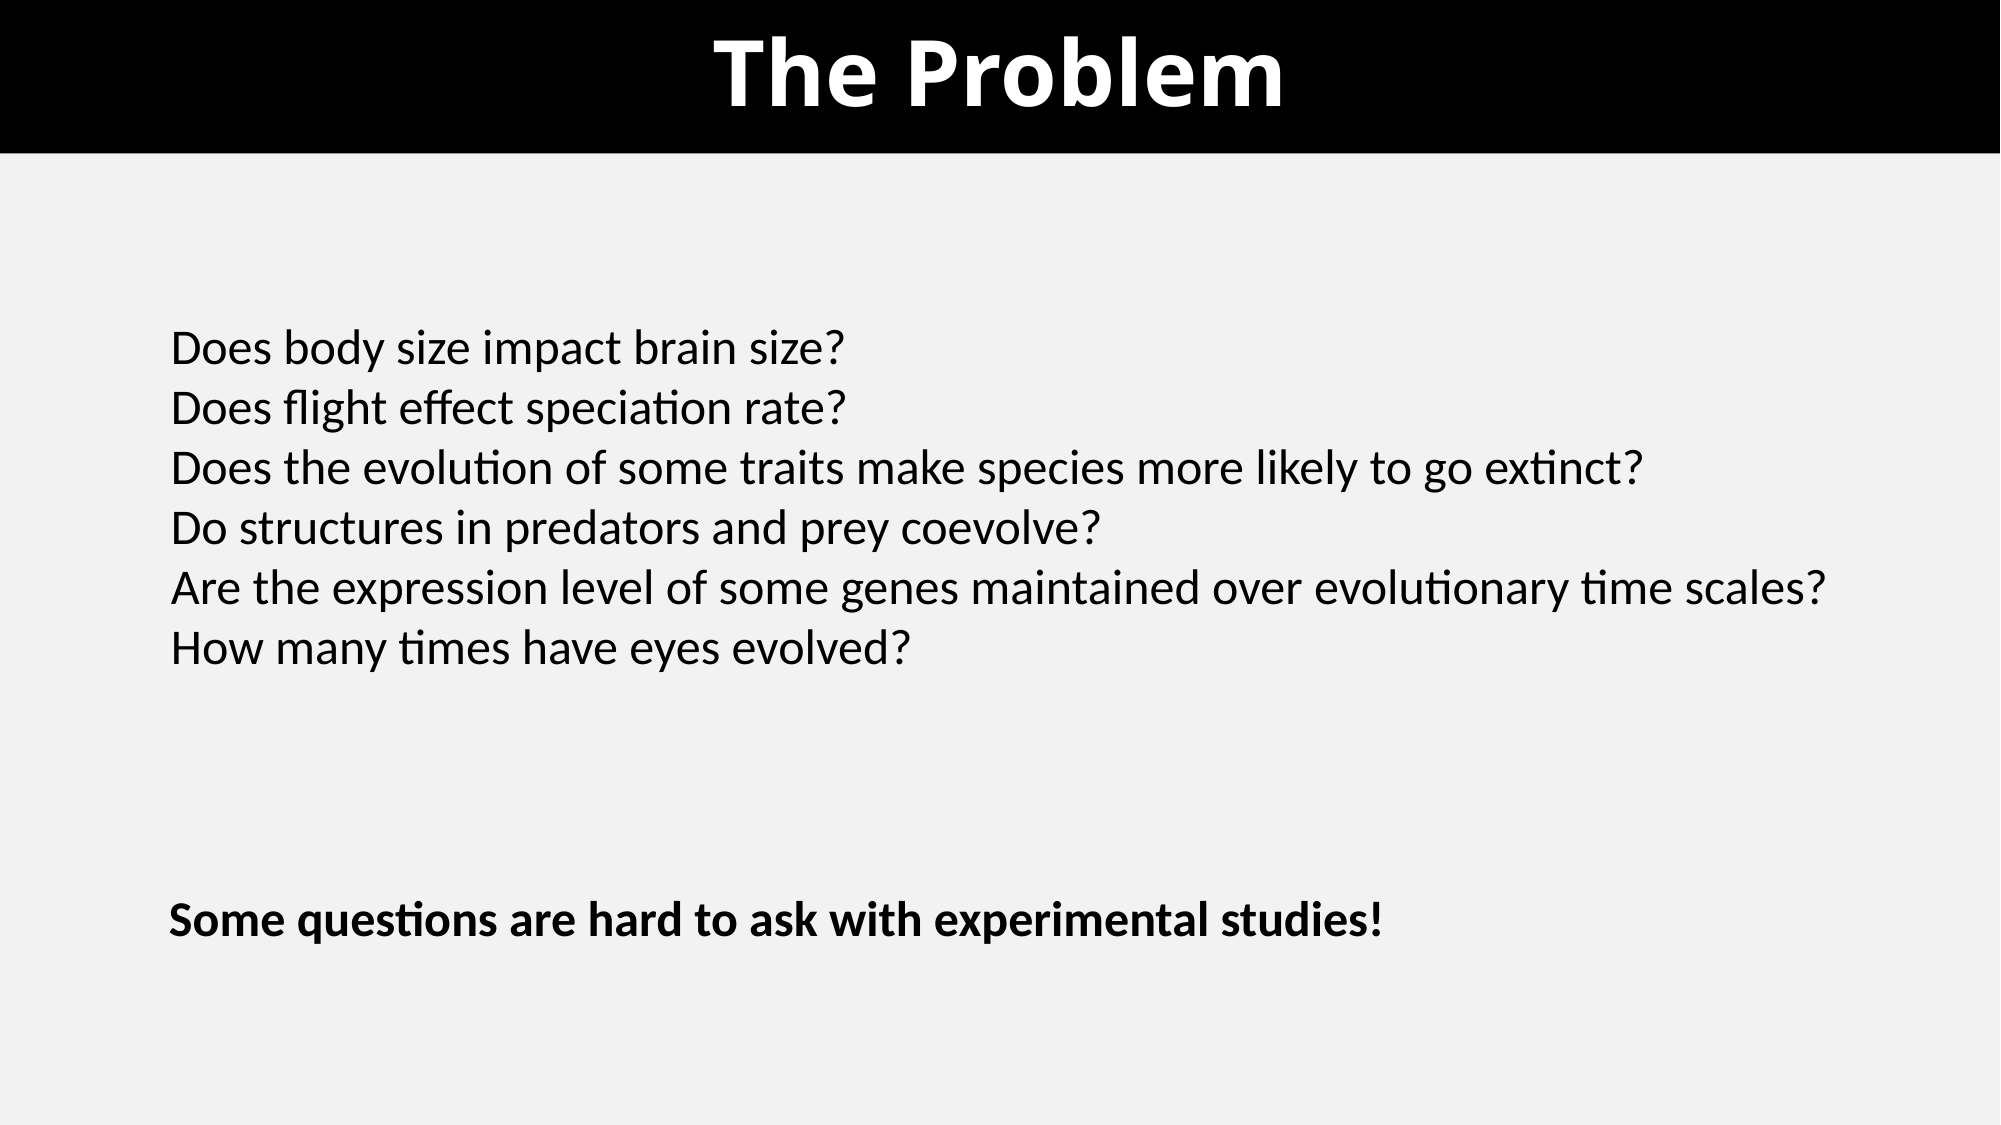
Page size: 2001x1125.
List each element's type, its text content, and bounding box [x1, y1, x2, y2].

text_box Does body size impact brain size? Does flight effect speciation rate? Does the evolution of some traits make species more likely to go extinct? Do structures in predators and prey coevolve? Are the expression level of some genes maintained over evolutionary time scales? How many times have eyes evolved? [156, 306, 1844, 682]
text_box Some questions are hard to ask with experimental studies! [154, 879, 1401, 955]
title The Problem [0, 0, 2000, 154]
